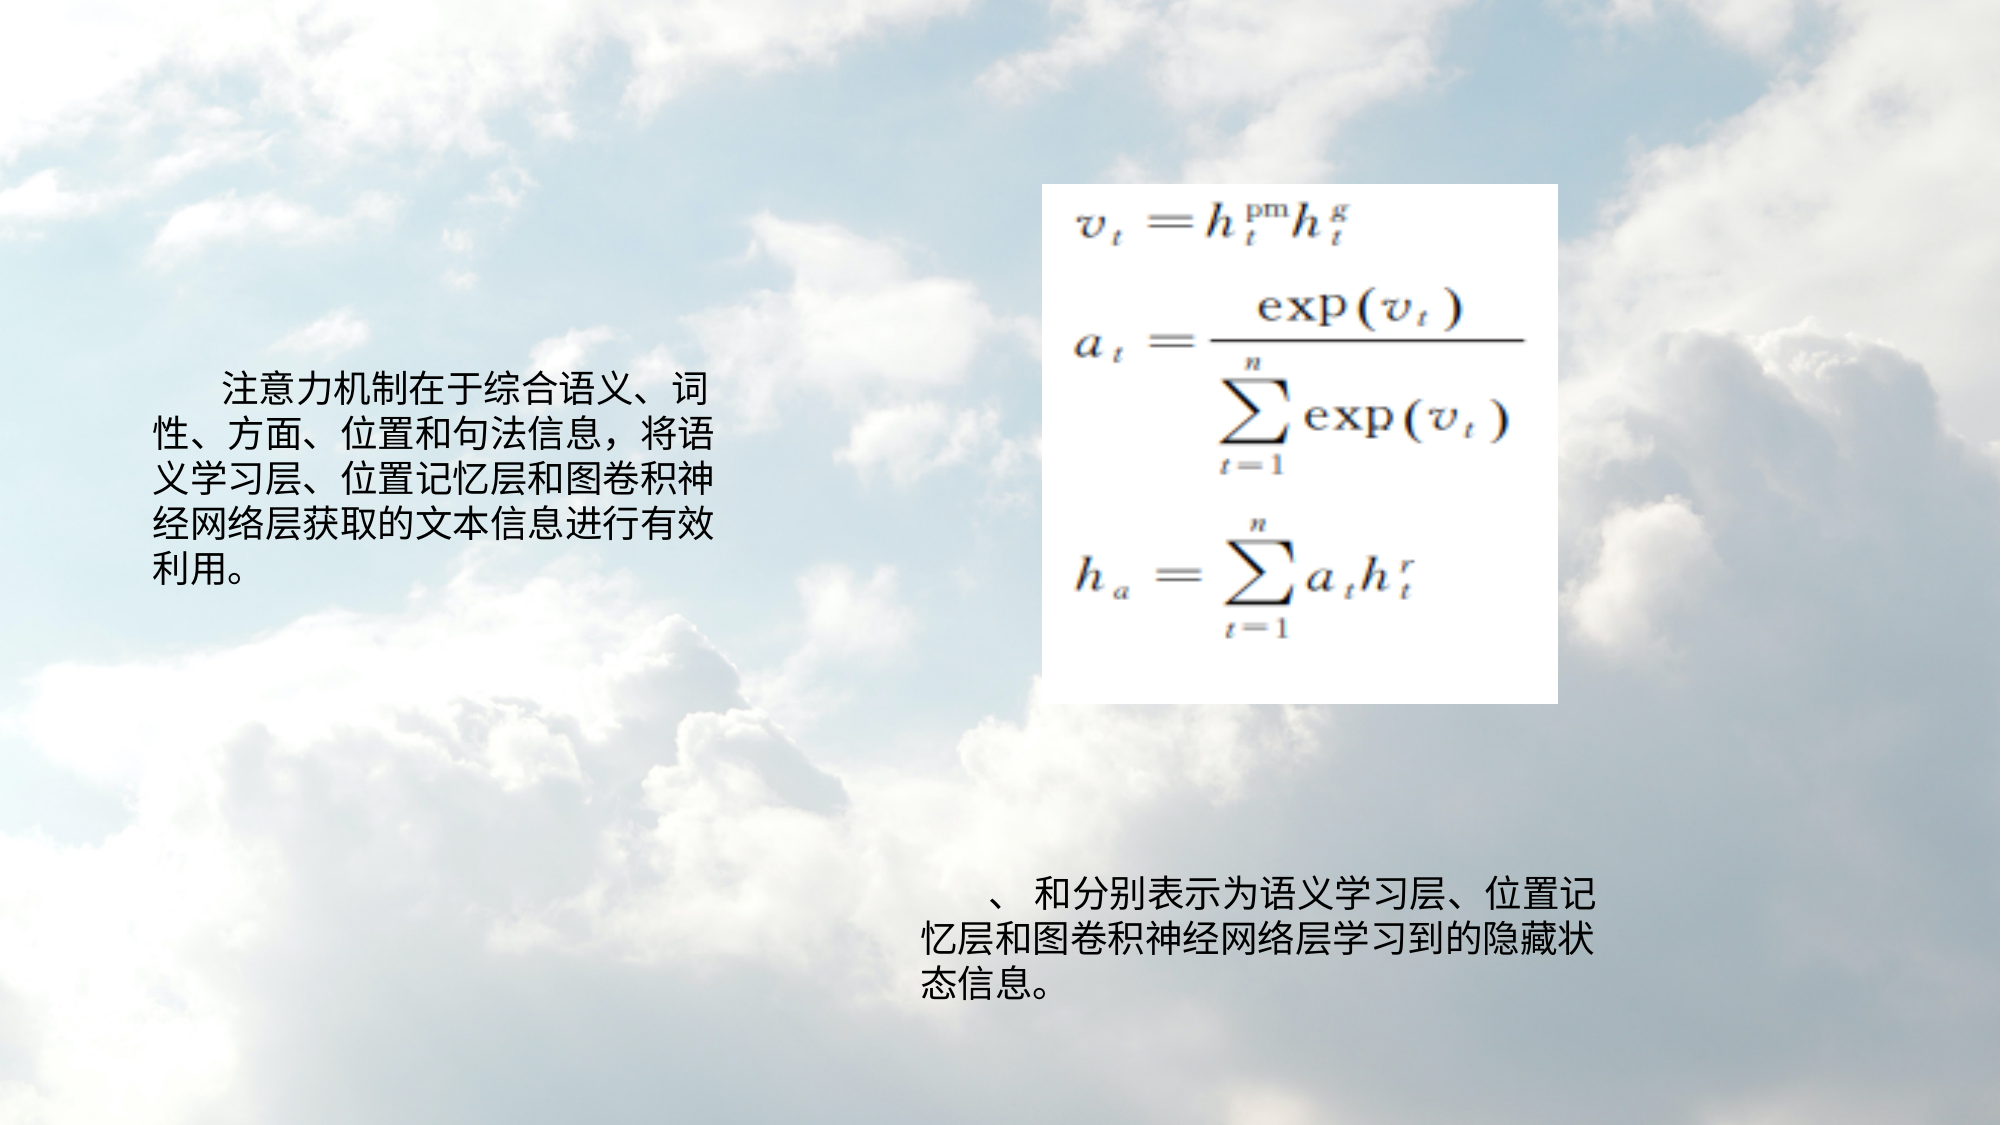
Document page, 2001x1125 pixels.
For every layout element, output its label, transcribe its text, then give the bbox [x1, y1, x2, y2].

picture [0, 0, 2000, 1125]
text_box 注意力机制在于综合语义、词性、方面、位置和句法信息，将语义学习层、位置记忆层和图卷积神经网络层获取的文本信息进行有效利用。 [137, 357, 739, 598]
